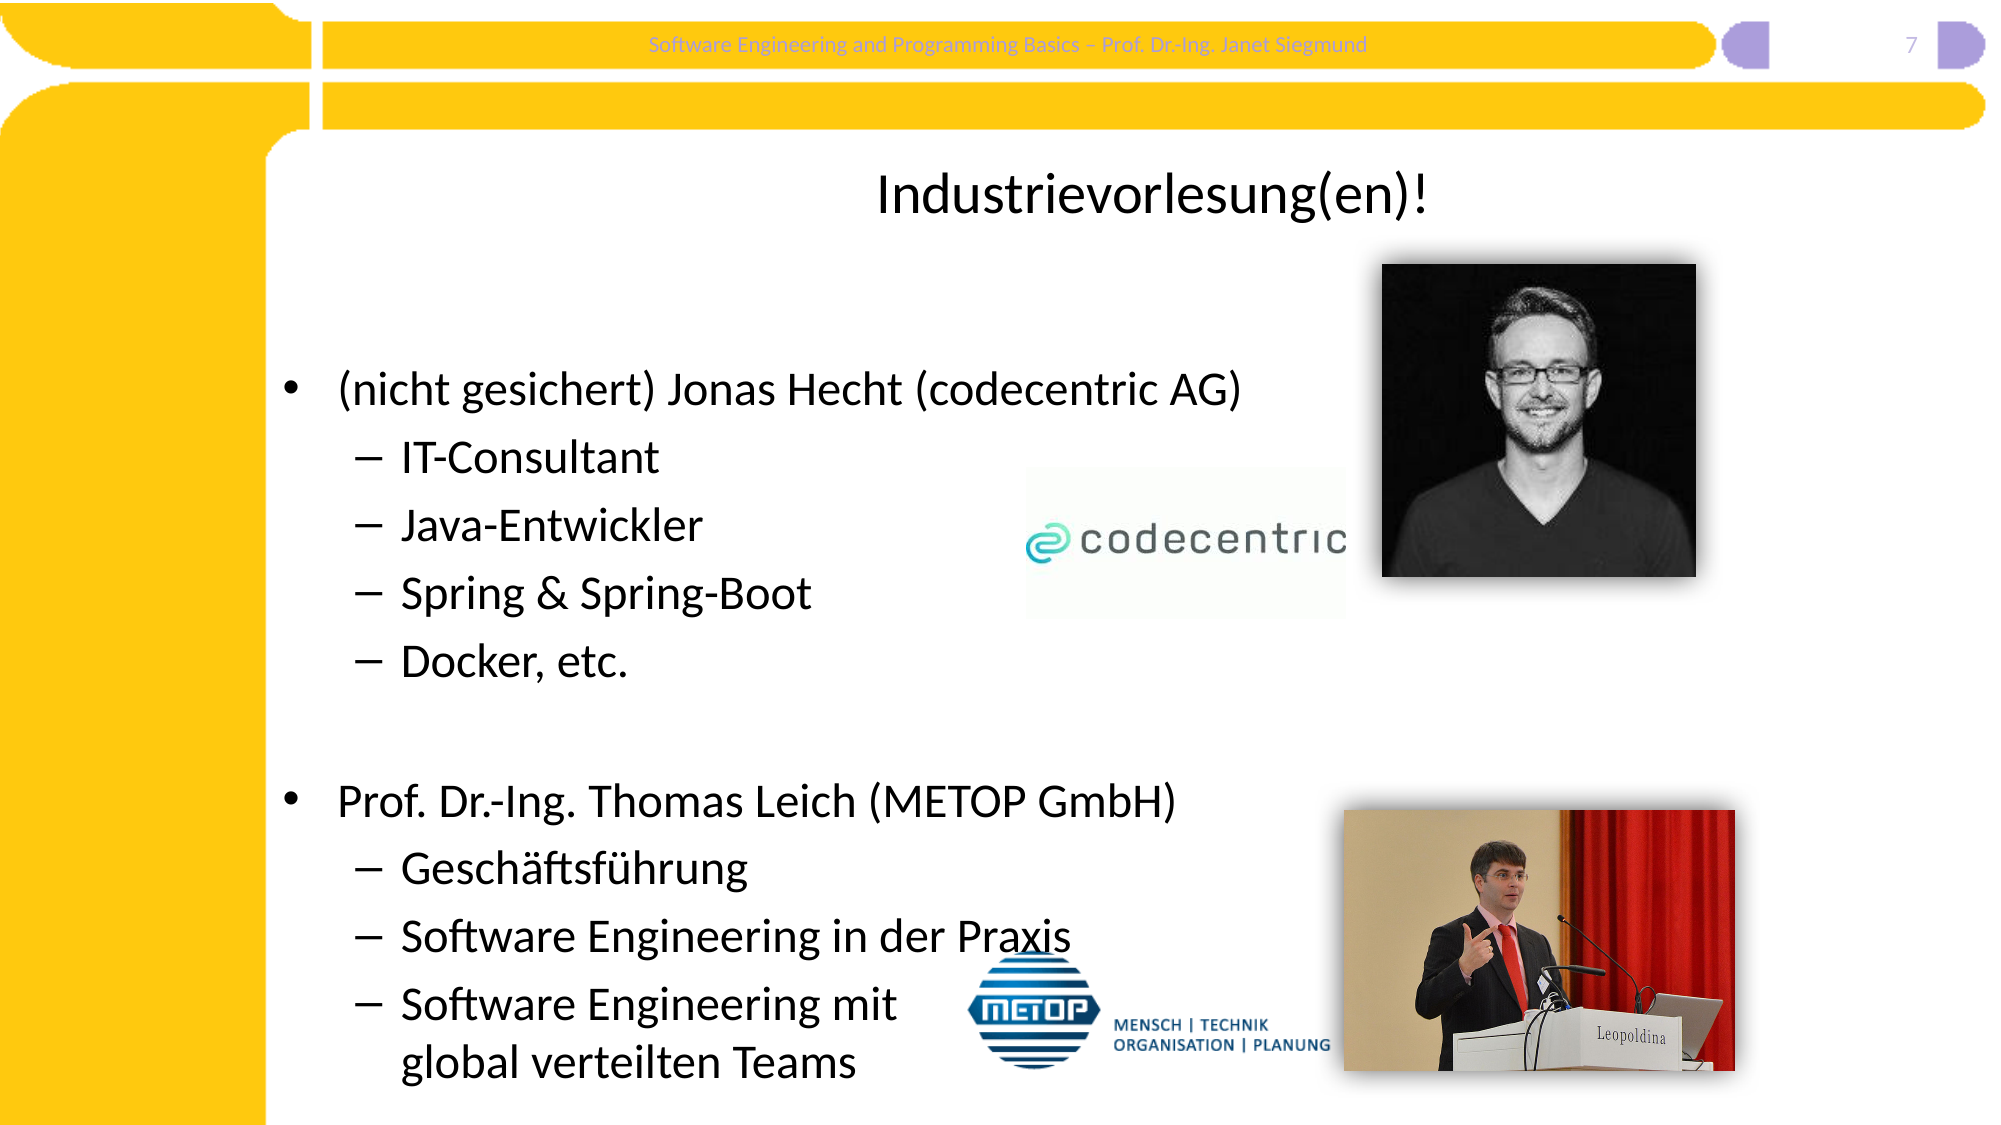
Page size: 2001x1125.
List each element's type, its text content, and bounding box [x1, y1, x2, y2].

picture [0, 3, 1999, 1125]
slide_number 7 [1767, 20, 1934, 67]
list (nicht gesichert) Jonas Hecht (codecentric AG) IT-Consultant Java-Entwickler Spring & Spring-Boot Docker, etc. Prof. Dr.-Ing. Thomas Leich (METOP GmbH) Geschäftsführung Software Engineering in der Praxis Software Engineering mit global verteilten Teams [267, 349, 1993, 1104]
title Industrievorlesung(en)! [350, 137, 1957, 243]
